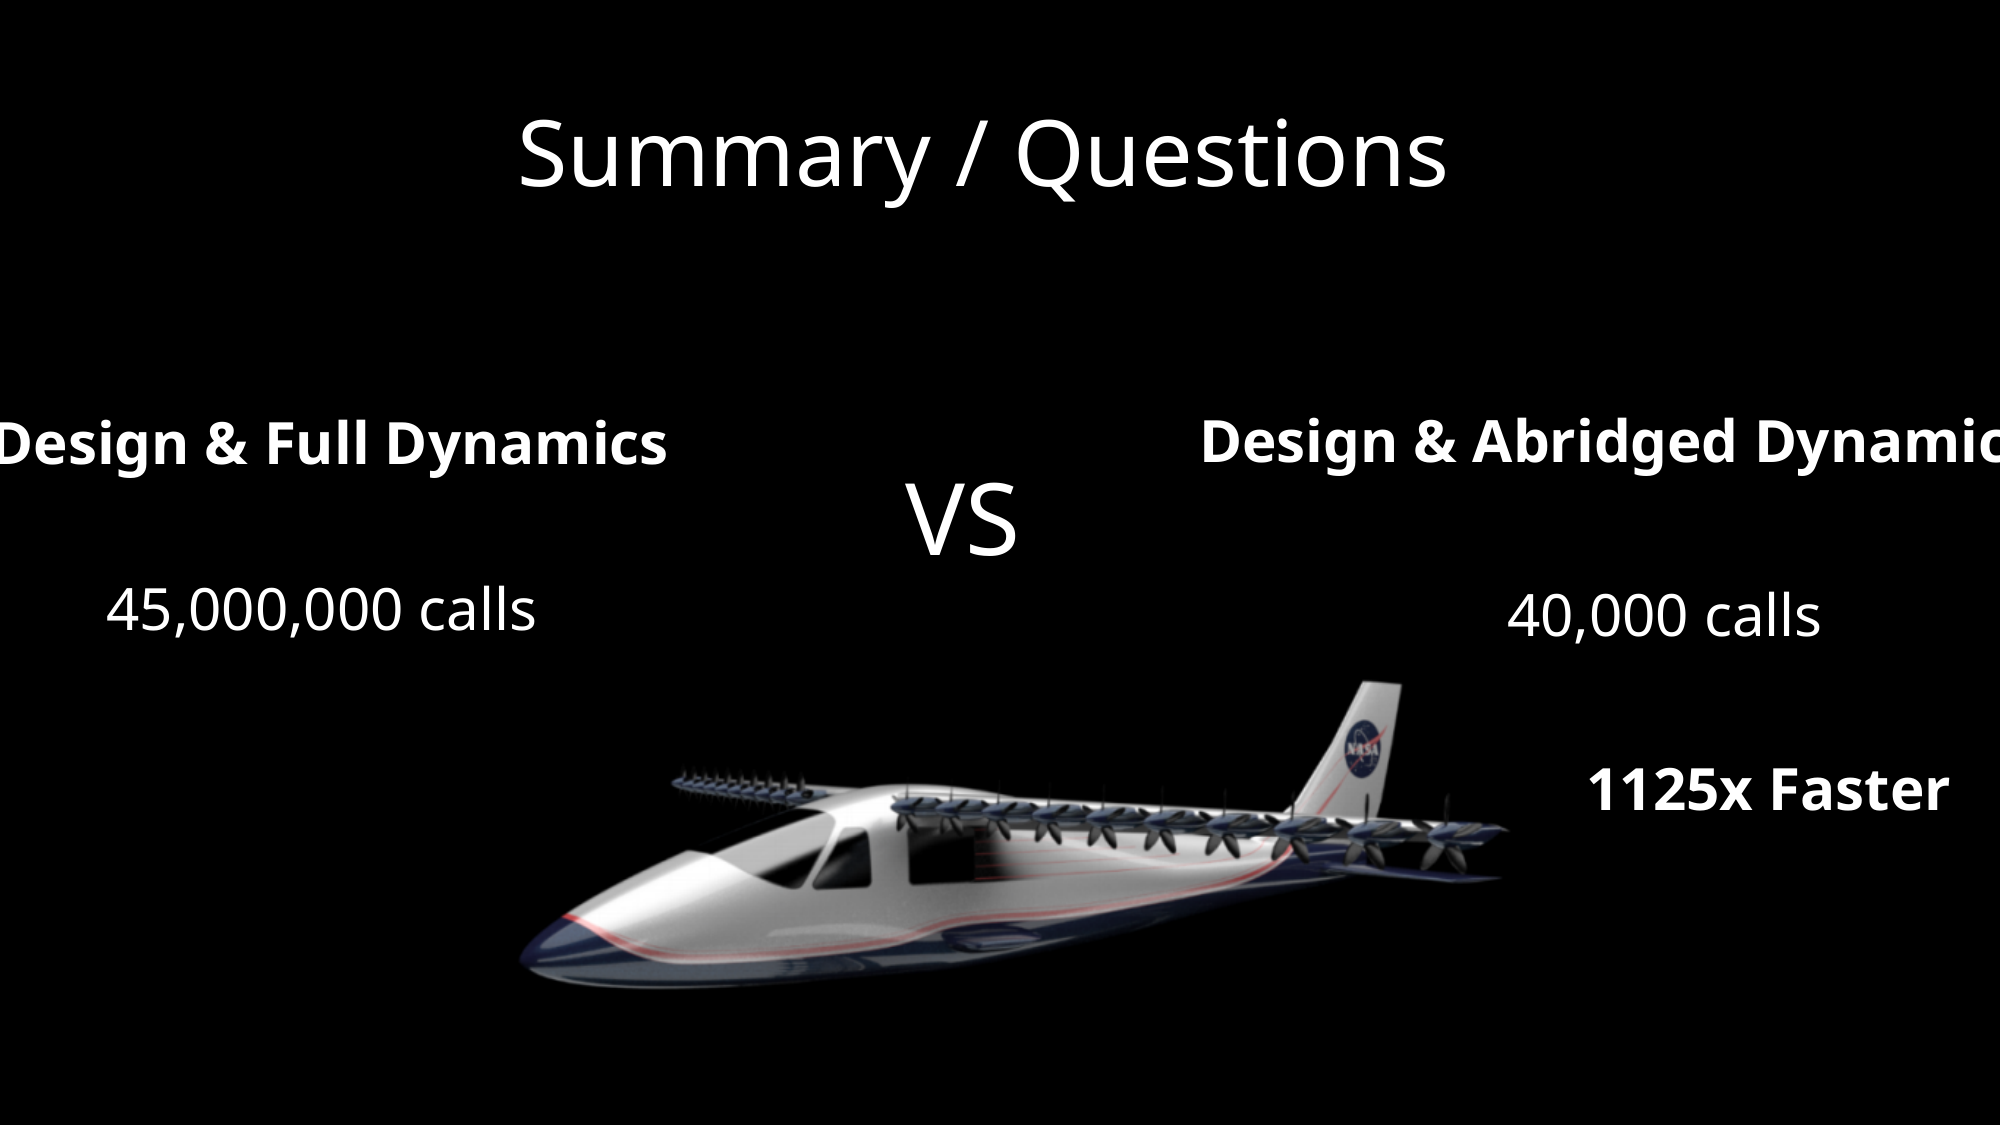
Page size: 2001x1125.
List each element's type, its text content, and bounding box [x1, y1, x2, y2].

text_box VS [890, 448, 1036, 584]
picture [490, 662, 1529, 1057]
text_box 40,000 calls [1492, 571, 1838, 656]
text_box Design & Full Dynamics [0, 399, 684, 484]
text_box Design & Abridged Dynamics [1184, 396, 2000, 482]
text_box 45,000,000 calls [91, 564, 553, 650]
text_box 1125x Faster [1571, 745, 1966, 830]
title Summary / Questions [62, 48, 1788, 266]
